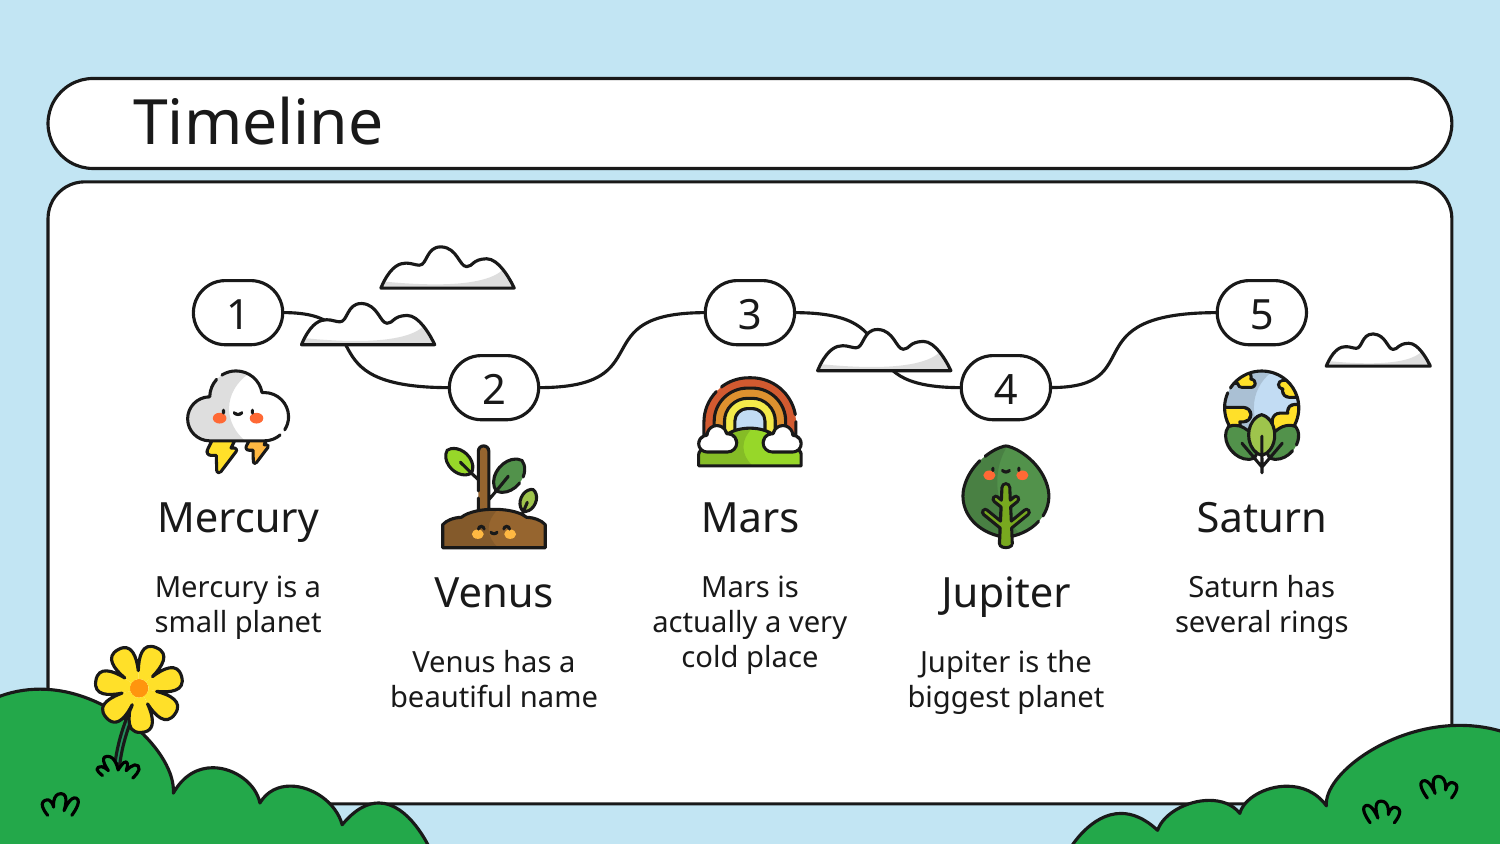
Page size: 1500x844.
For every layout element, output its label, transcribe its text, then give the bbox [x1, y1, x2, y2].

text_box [440, 444, 548, 550]
title Jupiter [885, 553, 1126, 628]
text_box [1325, 333, 1431, 367]
text_box 4 [962, 355, 1050, 420]
text_box 5 [1217, 280, 1307, 345]
text_box 2 [450, 355, 538, 420]
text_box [959, 444, 1053, 550]
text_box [301, 303, 435, 345]
title Mars [630, 478, 870, 553]
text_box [1050, 312, 1218, 388]
subtitle Mars is actually a very cold place [630, 553, 870, 659]
title Timeline [118, 66, 1382, 172]
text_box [185, 369, 291, 475]
title Saturn [1141, 478, 1382, 553]
subtitle Venus has a beautiful name [374, 628, 614, 734]
title Venus [374, 553, 614, 628]
subtitle Mercury is a small planet [118, 553, 359, 659]
subtitle Jupiter is the biggest planet [885, 628, 1126, 734]
subtitle Saturn has several rings [1141, 553, 1382, 659]
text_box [817, 329, 952, 371]
title Mercury [118, 478, 359, 553]
text_box 1 [193, 280, 283, 345]
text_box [380, 246, 515, 289]
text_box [696, 376, 804, 468]
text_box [538, 312, 706, 388]
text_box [282, 312, 450, 388]
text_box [1222, 369, 1302, 475]
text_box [794, 312, 962, 388]
text_box 3 [705, 280, 795, 345]
